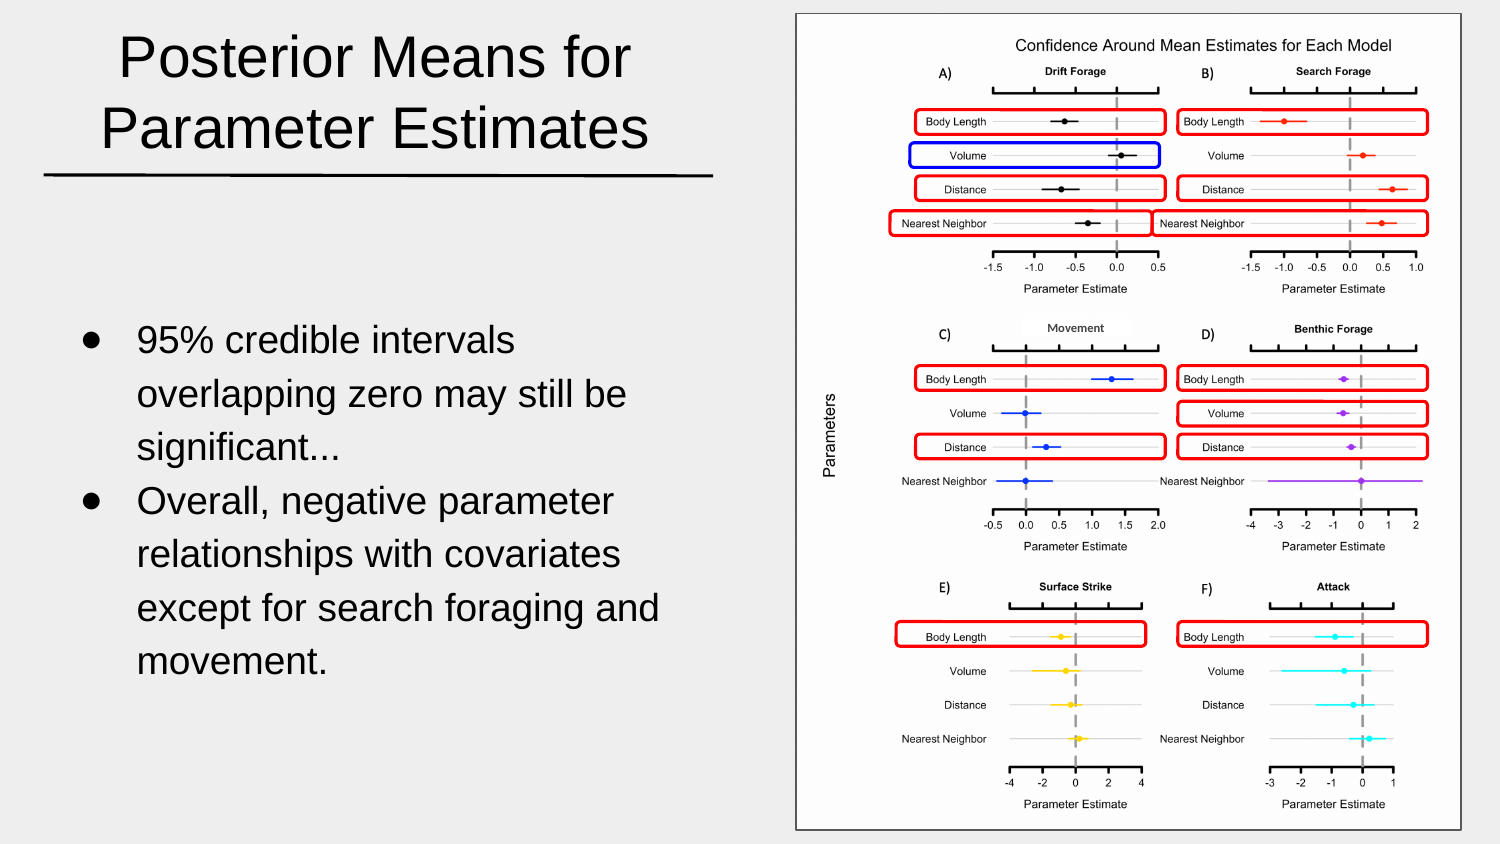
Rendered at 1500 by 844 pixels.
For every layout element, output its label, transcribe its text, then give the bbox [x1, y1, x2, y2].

subtitle 95% credible intervals overlapping zero may still be significant... Overall, negative parameter relationships with covariates except for search foraging and movement. [46, 293, 711, 750]
title Posterior Means for Parameter Estimates [43, 11, 708, 173]
picture [796, 13, 1461, 830]
